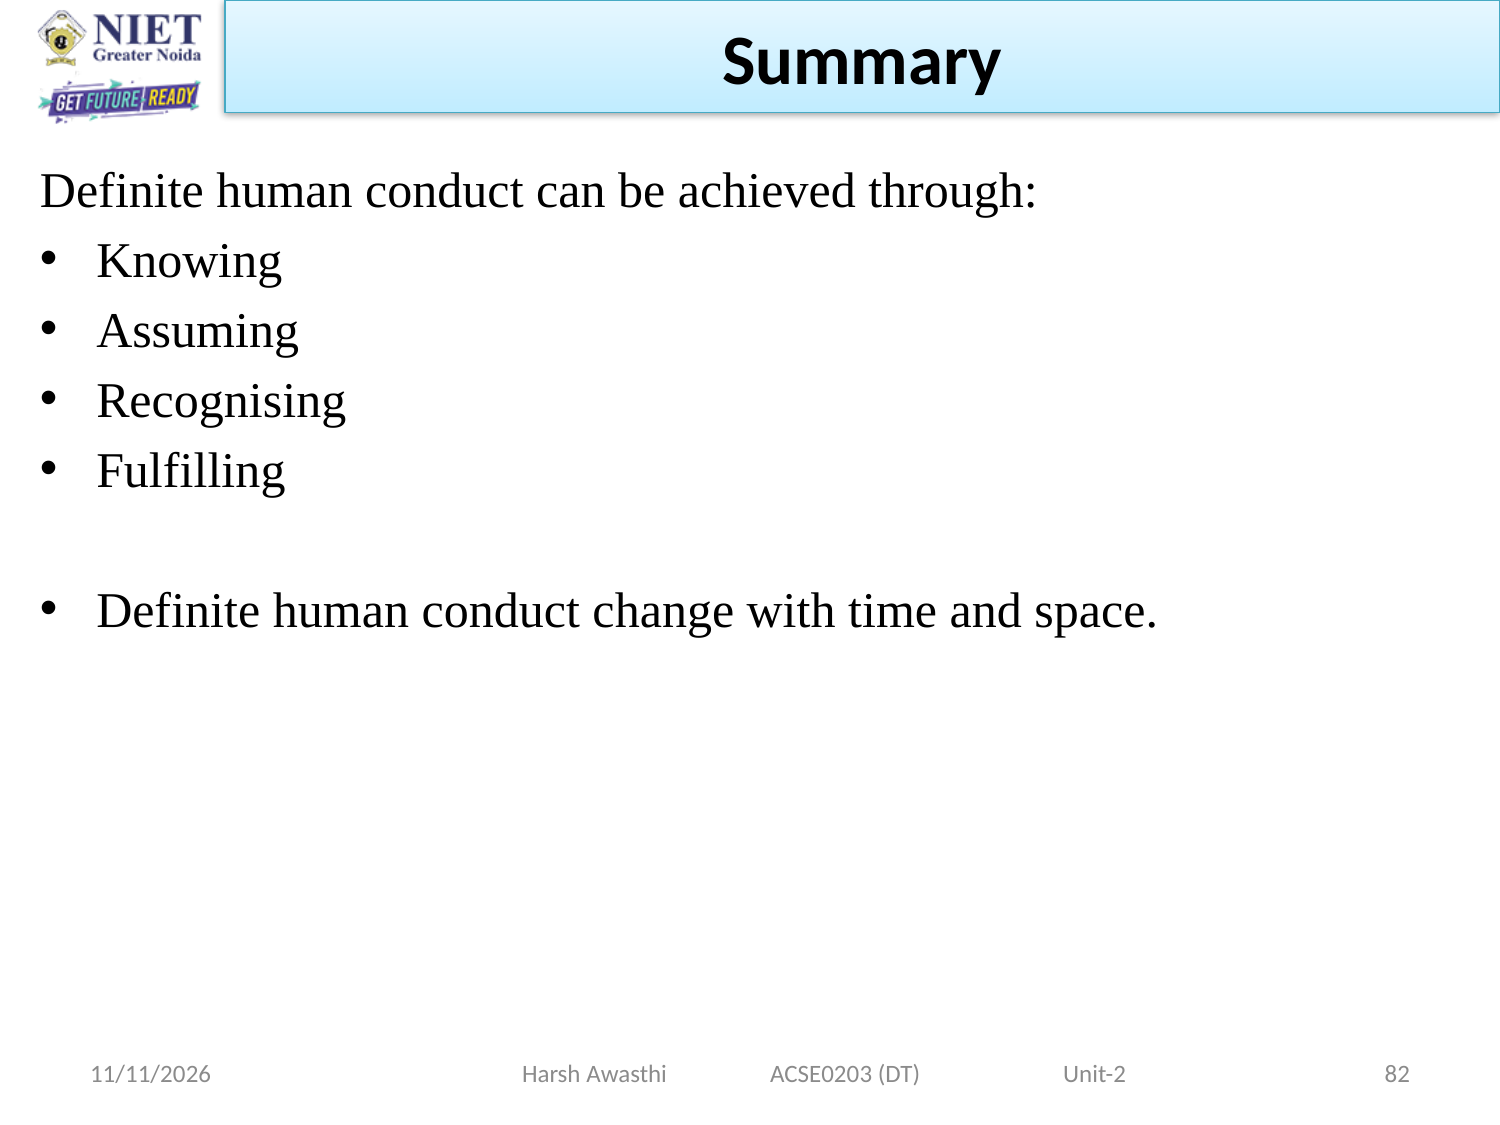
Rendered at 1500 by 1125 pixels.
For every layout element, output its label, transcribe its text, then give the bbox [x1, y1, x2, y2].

picture [0, 0, 238, 135]
footer Harsh Awasthi ACSE0203 (DT) Unit-2 [412, 1042, 1074, 1103]
slide_number 82 [1074, 1042, 1425, 1103]
list Definite human conduct can be achieved through: Knowing Assuming Recognising Fulfilling Definite human conduct change with time and space. [24, 149, 1475, 1025]
text_box Summary [238, 0, 1500, 113]
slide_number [75, 1042, 412, 1103]
